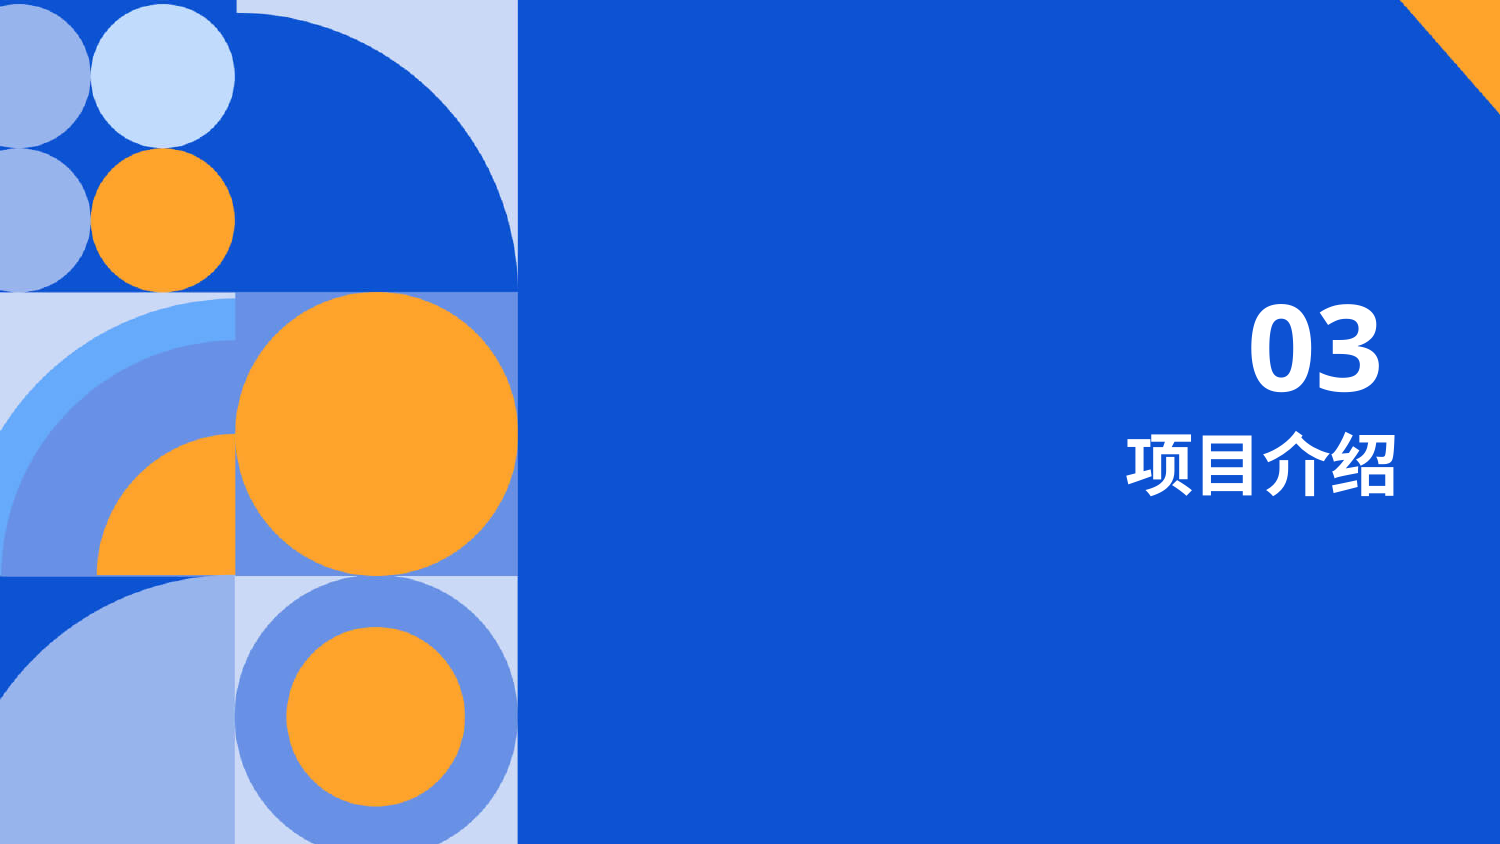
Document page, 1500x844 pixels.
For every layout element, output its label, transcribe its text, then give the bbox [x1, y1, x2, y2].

text_box 项目介绍 [577, 414, 1415, 561]
picture [0, 0, 1500, 844]
text_box 03 [1160, 241, 1400, 414]
